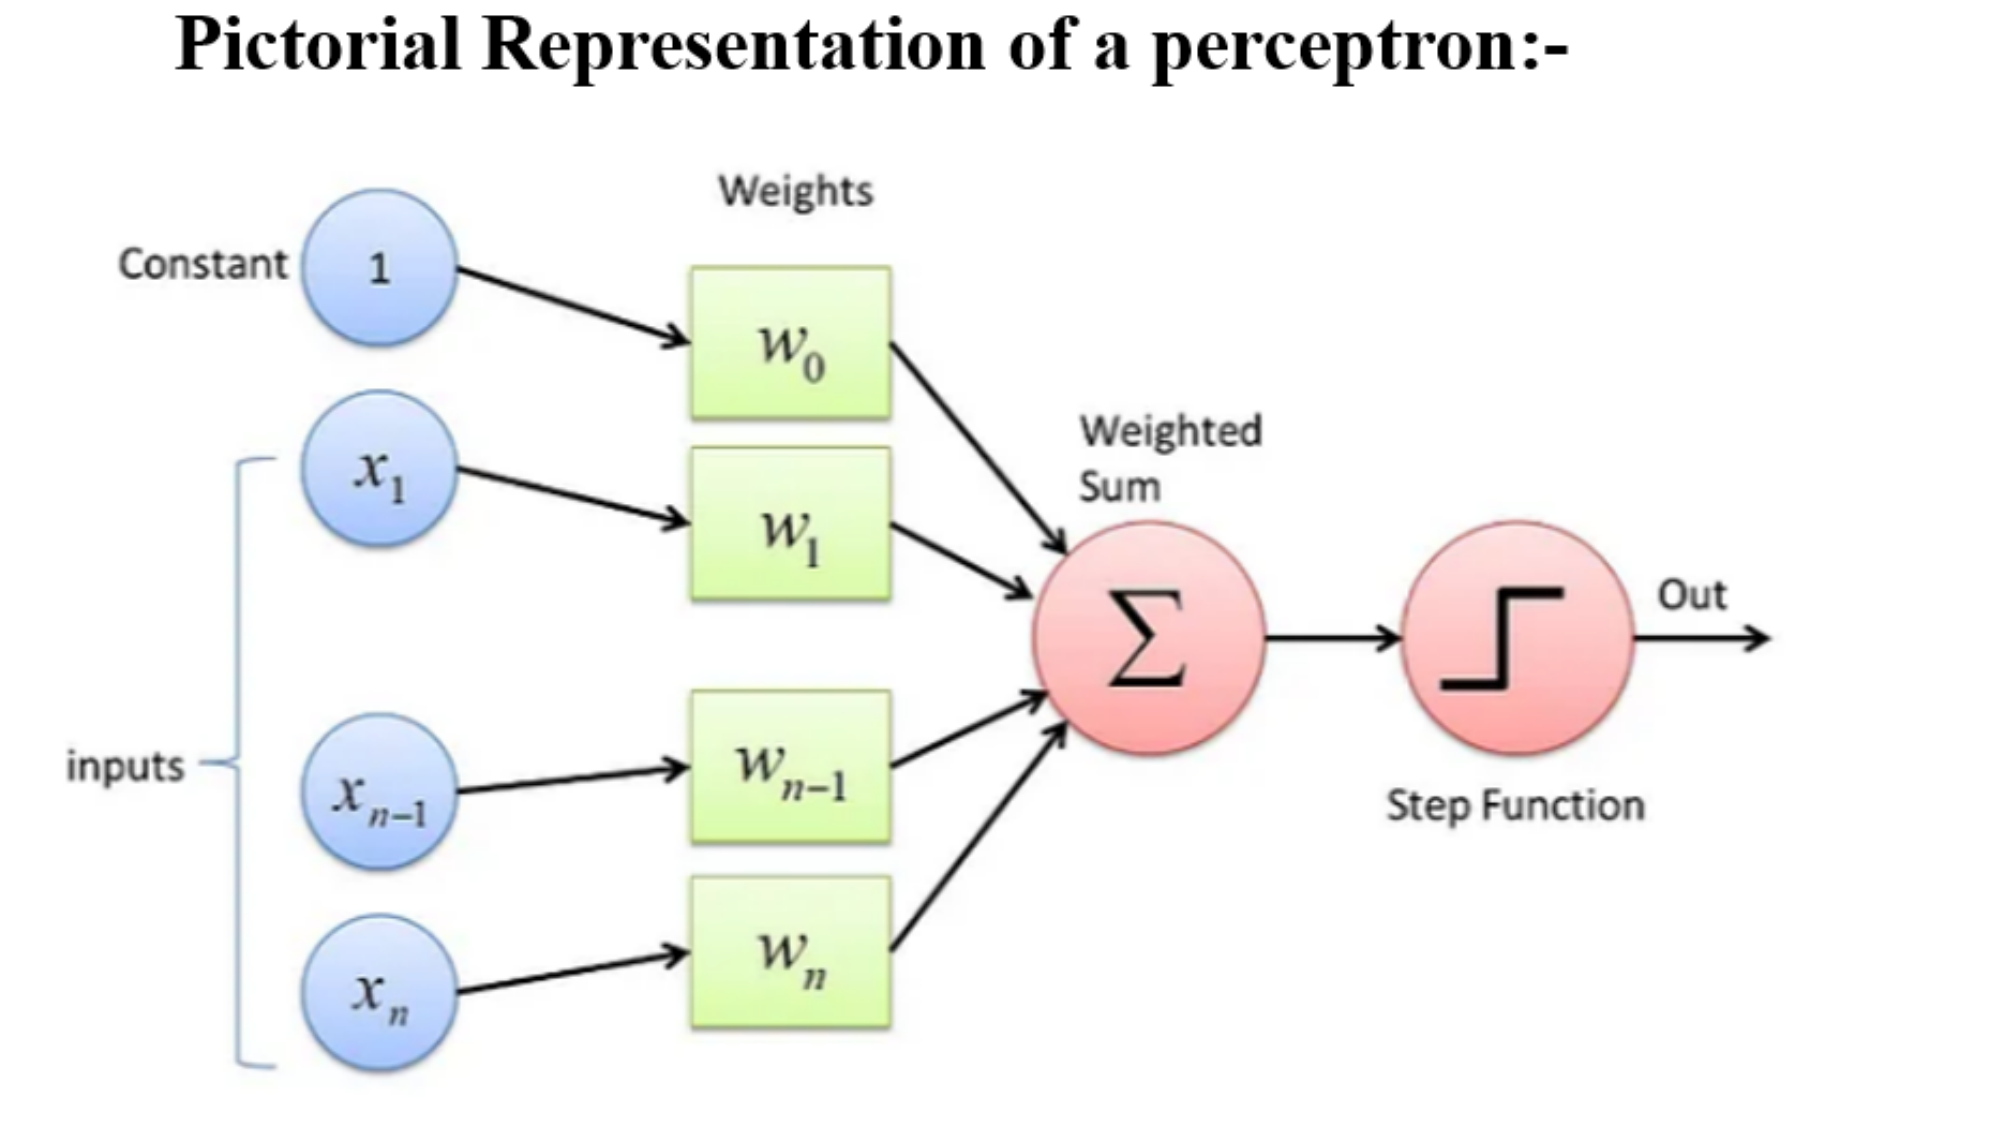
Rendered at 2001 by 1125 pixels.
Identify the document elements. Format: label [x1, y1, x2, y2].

list [0, 0, 1884, 1125]
